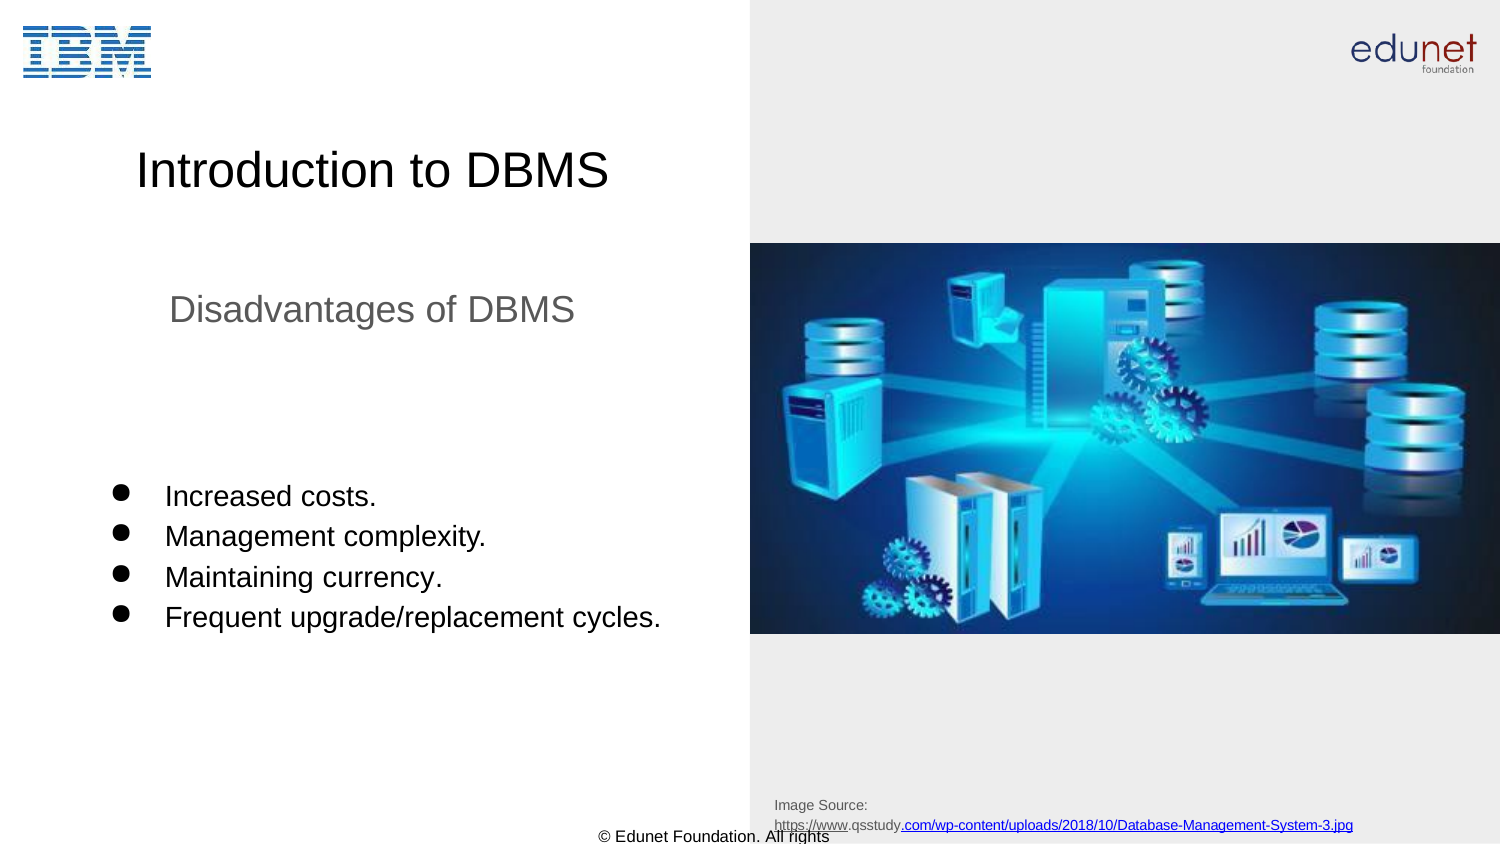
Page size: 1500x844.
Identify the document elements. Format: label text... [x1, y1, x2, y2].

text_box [749, 0, 1500, 844]
text_box Disadvantages of DBMS [167, 282, 579, 330]
text_box Increased costs. Management complexity. Maintaining currency. Frequent upgrade/replacement cycles. [107, 469, 663, 634]
footer © Edunet Foundation. All rights reserved. [596, 825, 744, 844]
title Introduction to DBMS [133, 135, 612, 279]
picture [23, 26, 151, 78]
